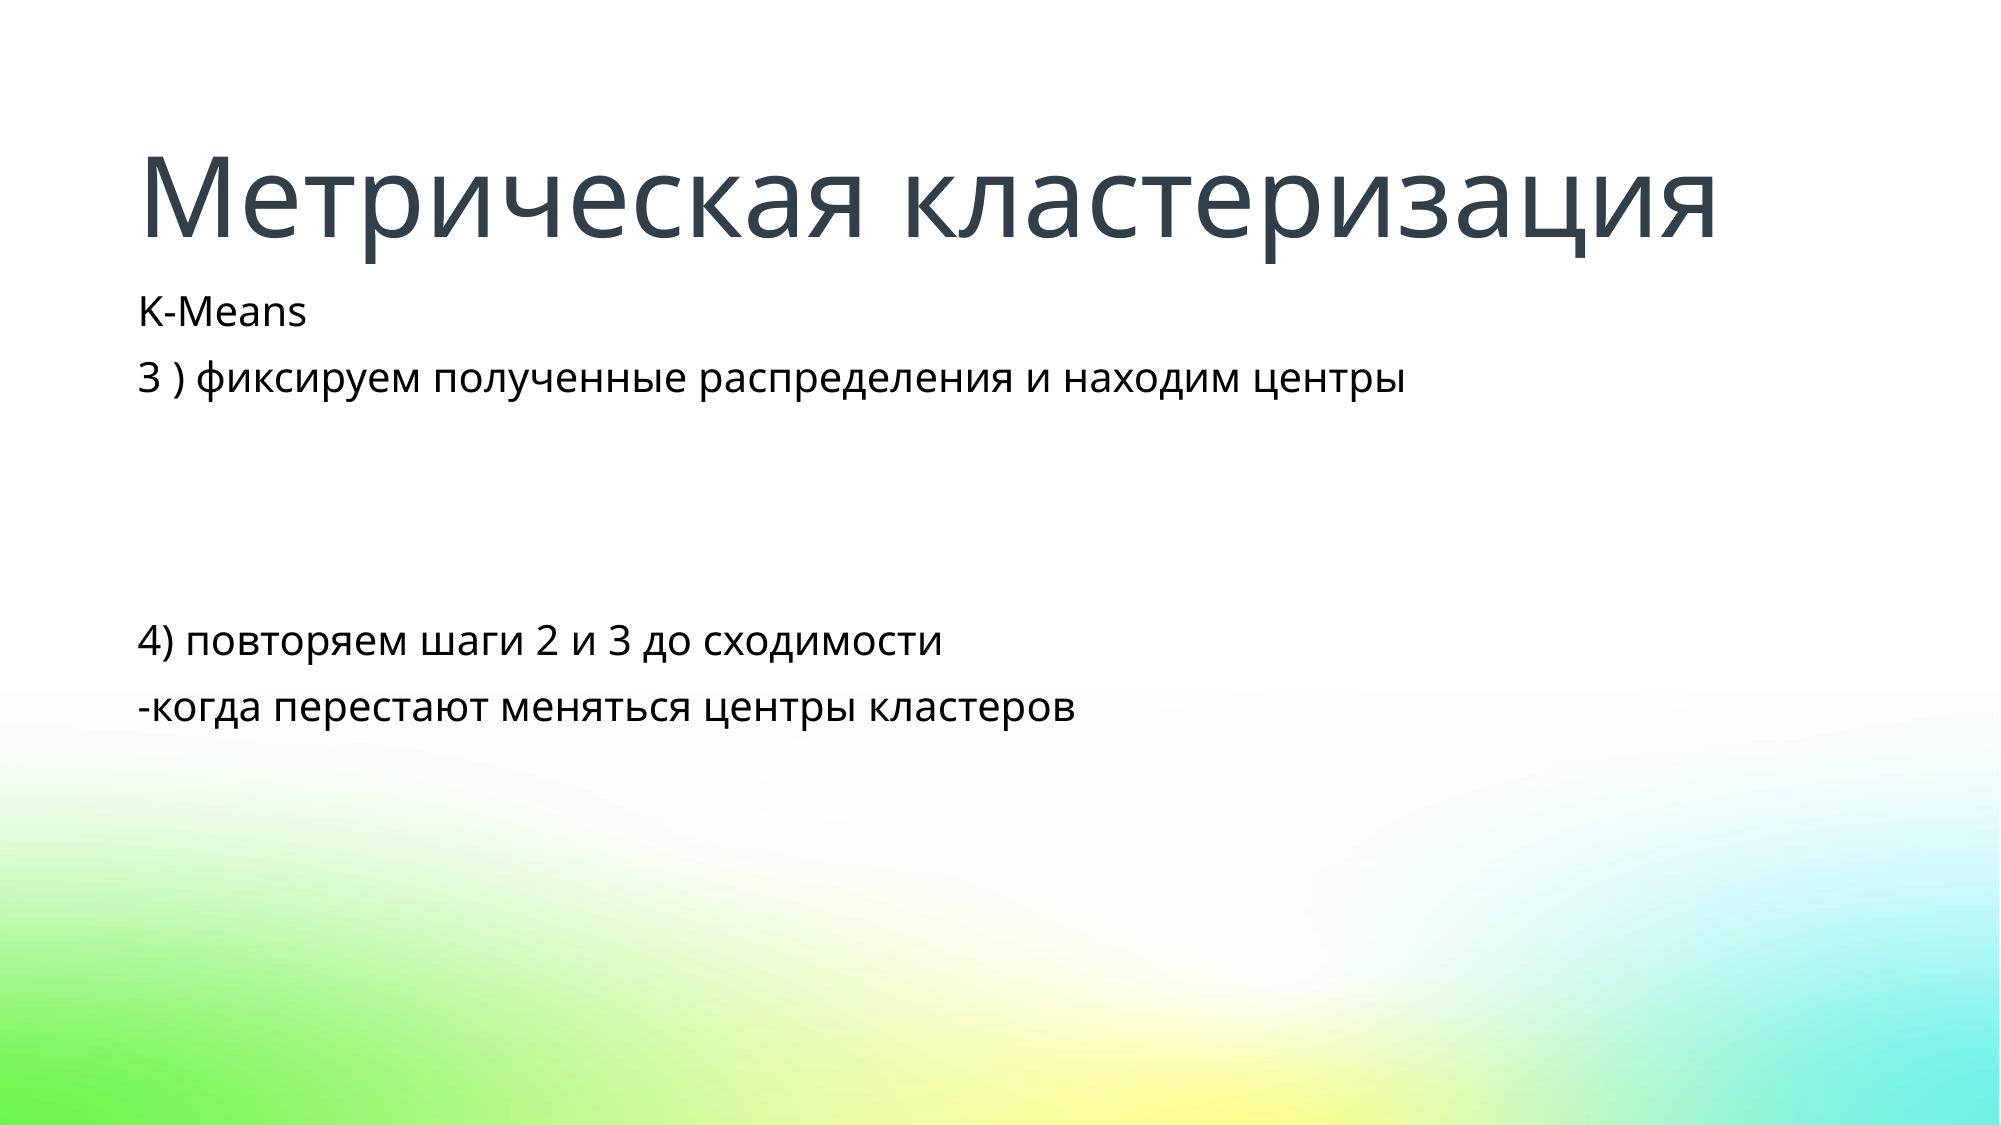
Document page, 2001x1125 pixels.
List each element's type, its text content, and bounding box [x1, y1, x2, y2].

text_box Метрическая кластеризация [137, 125, 1827, 291]
picture [0, 693, 2000, 1125]
text_box [114, 359, 1886, 986]
